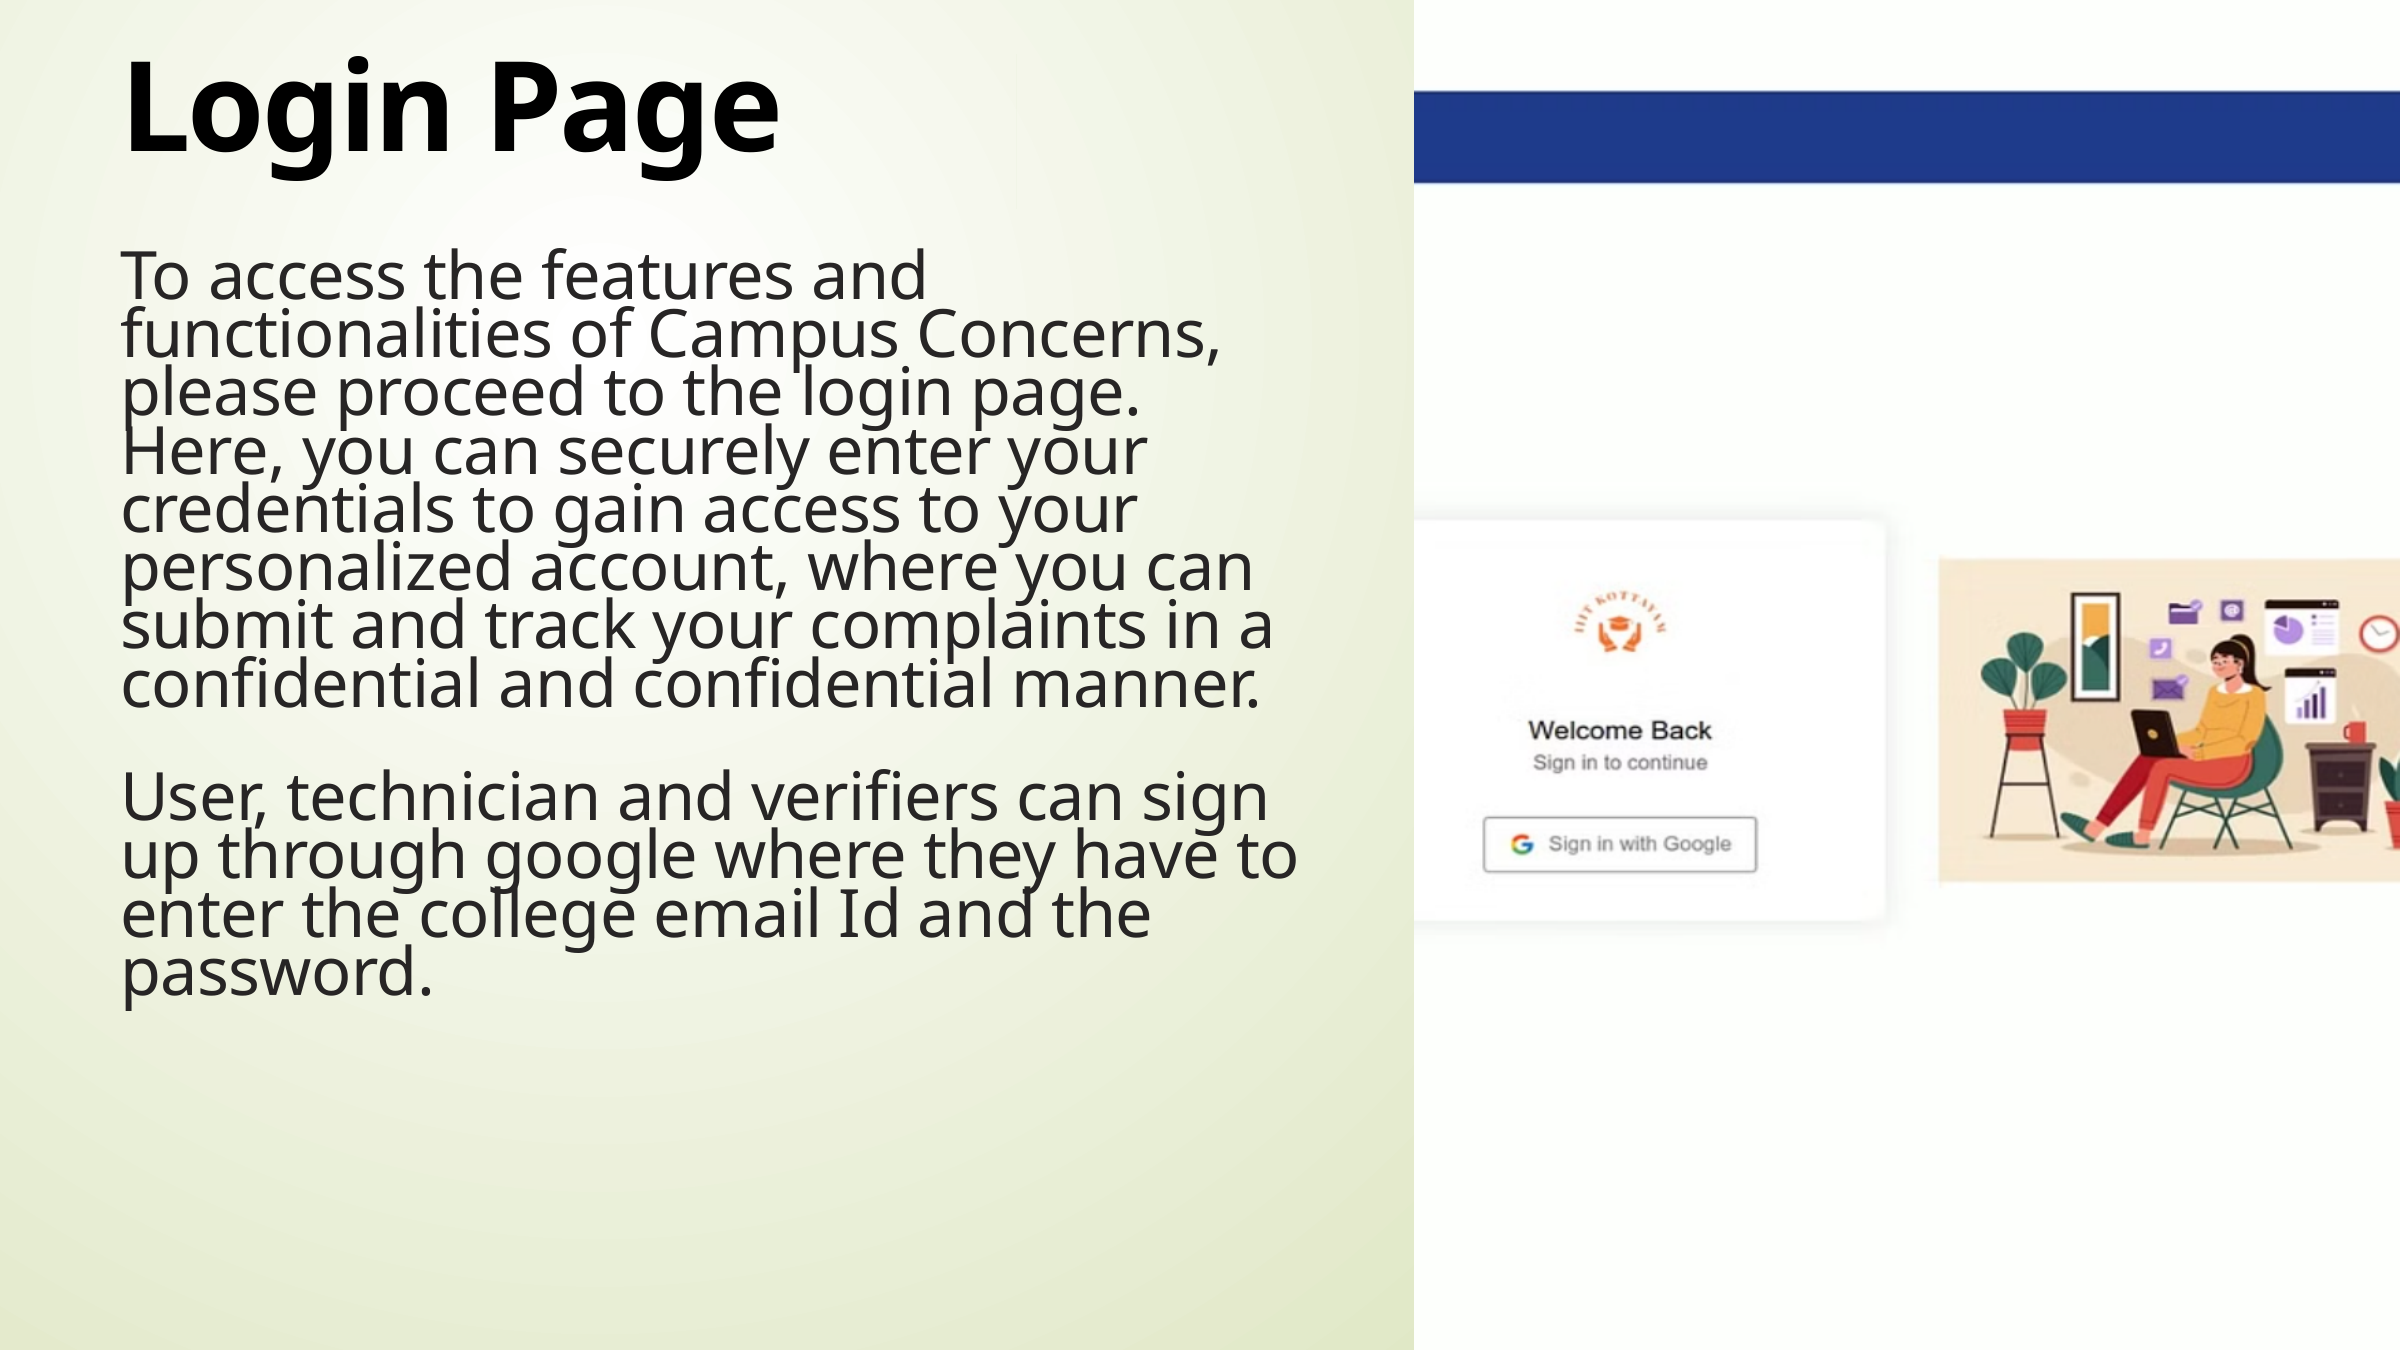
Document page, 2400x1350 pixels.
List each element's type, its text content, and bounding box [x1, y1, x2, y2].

text_box [0, 0, 1412, 1350]
text_box User, technician and verifiers can sign up through google where they have to enter the college email Id and the password. [105, 768, 1332, 955]
text_box To access the features and functionalities of Campus Concerns, please proceed to the login page. Here, you can securely enter your credentials to gain access to your personalized account, where you can submit and track your complaints in a confidential and confidential manner. [105, 246, 1332, 768]
picture [1414, 0, 2400, 1350]
text_box Login Page [105, 54, 1017, 209]
